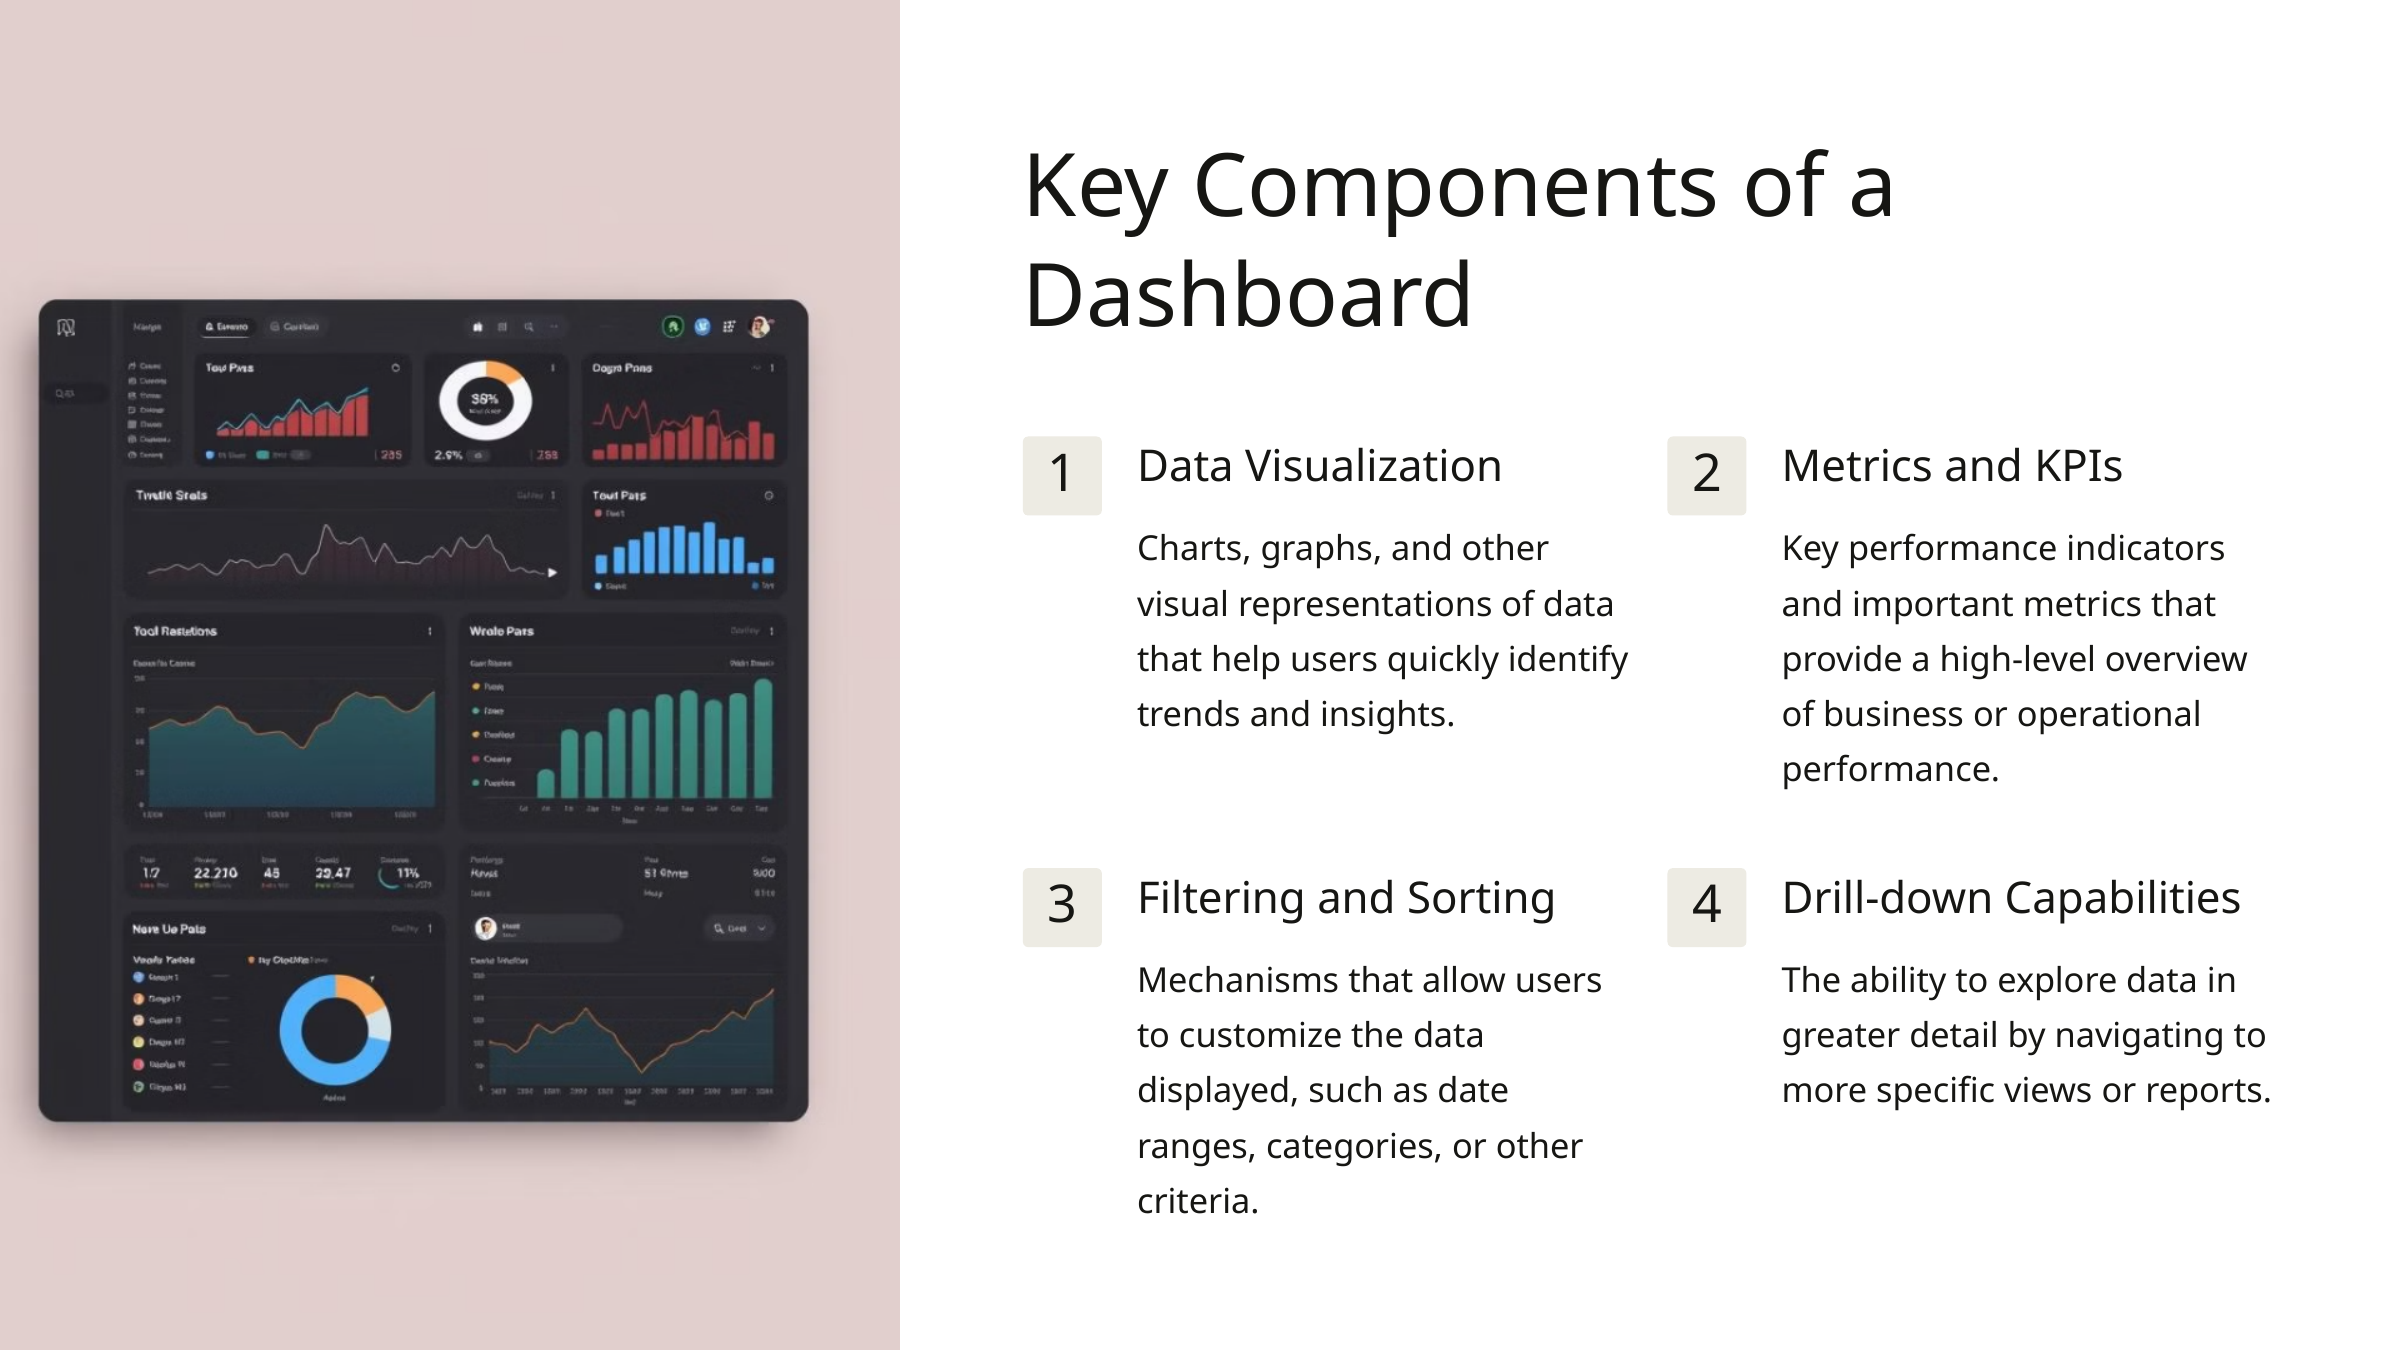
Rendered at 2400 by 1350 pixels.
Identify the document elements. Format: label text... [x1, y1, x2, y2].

text_box 4 [1690, 881, 1724, 934]
text_box 2 [1691, 449, 1723, 503]
text_box [1667, 436, 1747, 516]
text_box [1022, 868, 1102, 948]
text_box [1022, 436, 1102, 516]
picture [0, 0, 900, 1350]
text_box Charts, graphs, and other visual representations of data that help users quickly identify trends and insights. [1136, 512, 1633, 738]
text_box 3 [1046, 881, 1078, 934]
text_box Mechanisms that allow users to customize the data displayed, such as date ranges, categories, or other criteria. [1136, 944, 1633, 1226]
text_box Data Visualization [1137, 436, 1577, 492]
text_box Filtering and Sorting [1137, 868, 1577, 923]
text_box Key performance indicators and important metrics that provide a high-level overview of business or operational performance. [1781, 512, 2277, 794]
text_box 1 [1053, 449, 1072, 503]
text_box Key Components of a Dashboard [1022, 124, 2278, 345]
text_box The ability to explore data in greater detail by navigating to more specific views or reports. [1781, 944, 2277, 1169]
text_box Metrics and KPIs [1781, 436, 2221, 492]
text_box Drill-down Capabilities [1781, 868, 2255, 923]
text_box [1667, 868, 1747, 948]
